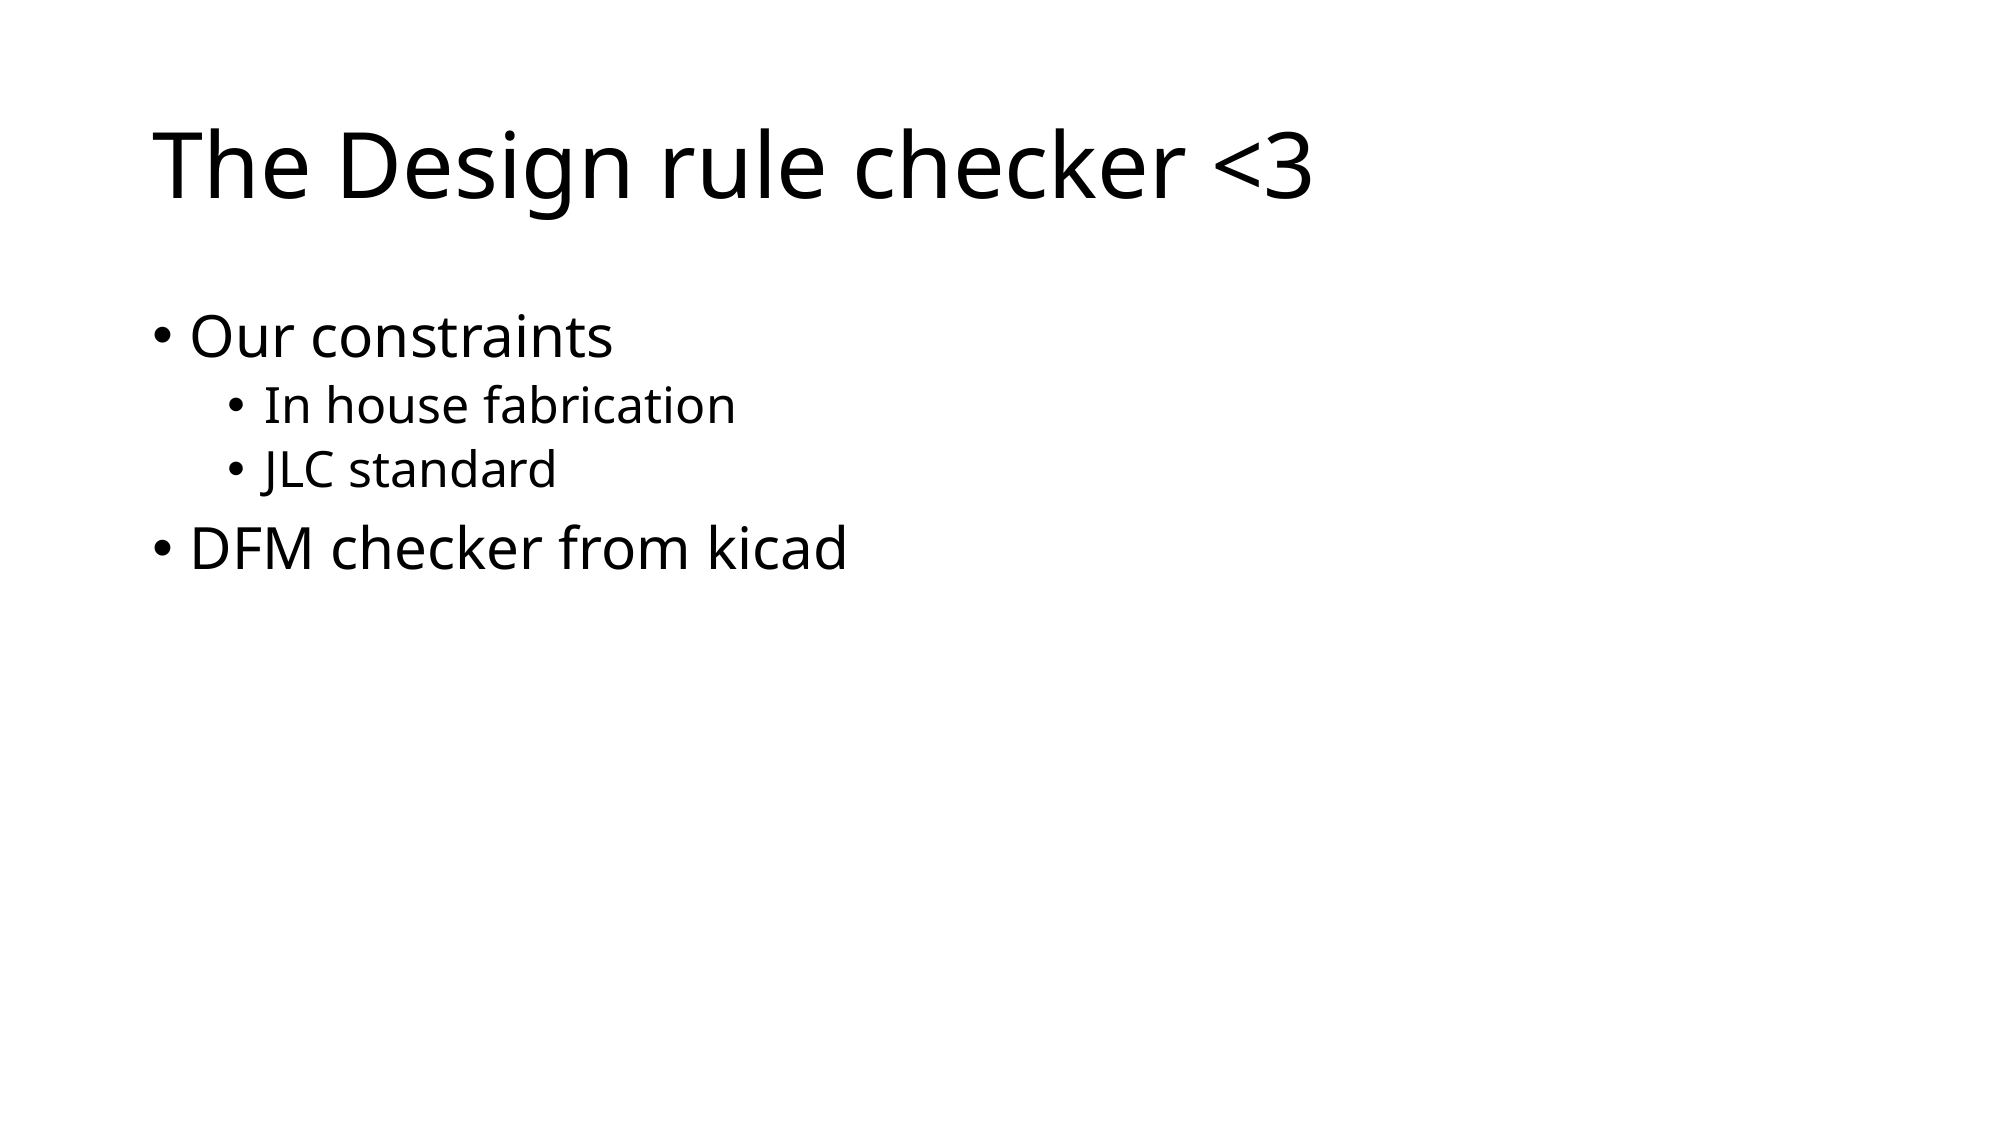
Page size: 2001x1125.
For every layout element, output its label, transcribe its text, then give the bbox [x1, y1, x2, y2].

list Our constraints In house fabrication JLC standard DFM checker from kicad [137, 299, 1863, 1014]
title The Design rule checker <3 [137, 59, 1863, 278]
